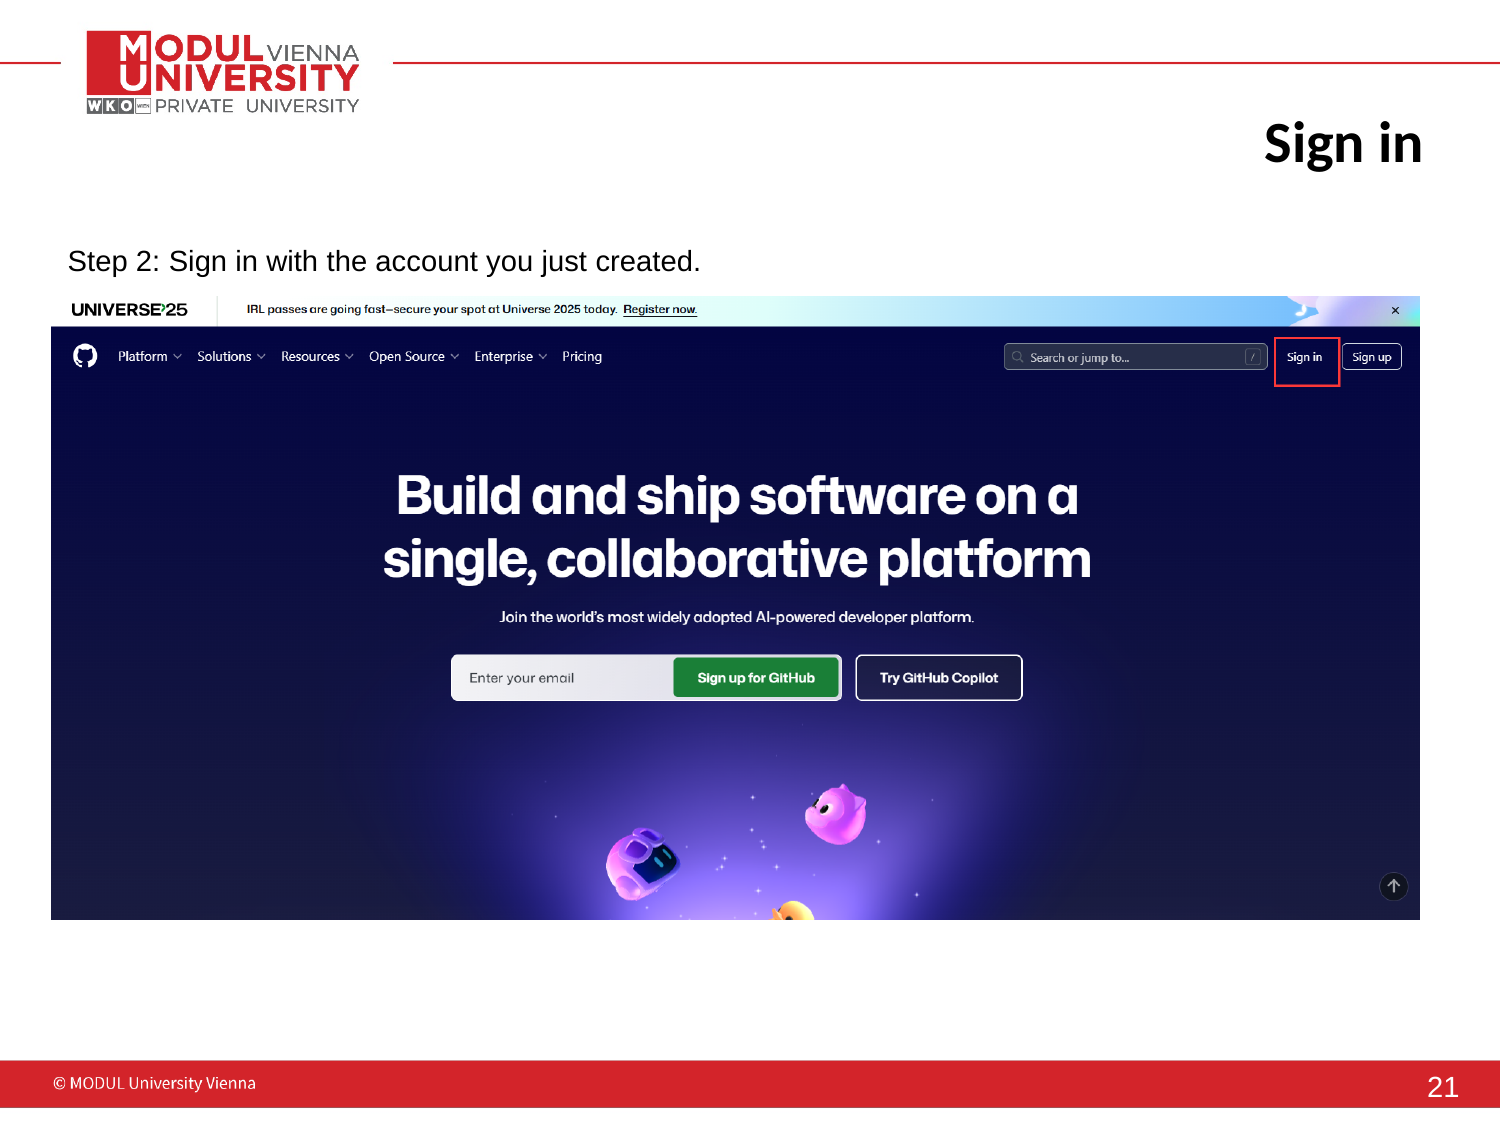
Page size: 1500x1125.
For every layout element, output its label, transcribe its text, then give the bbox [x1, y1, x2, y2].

title Sign in [51, 45, 1439, 211]
picture [0, 0, 1500, 1125]
list Step 2: Sign in with the account you just created. [0, 211, 1439, 308]
